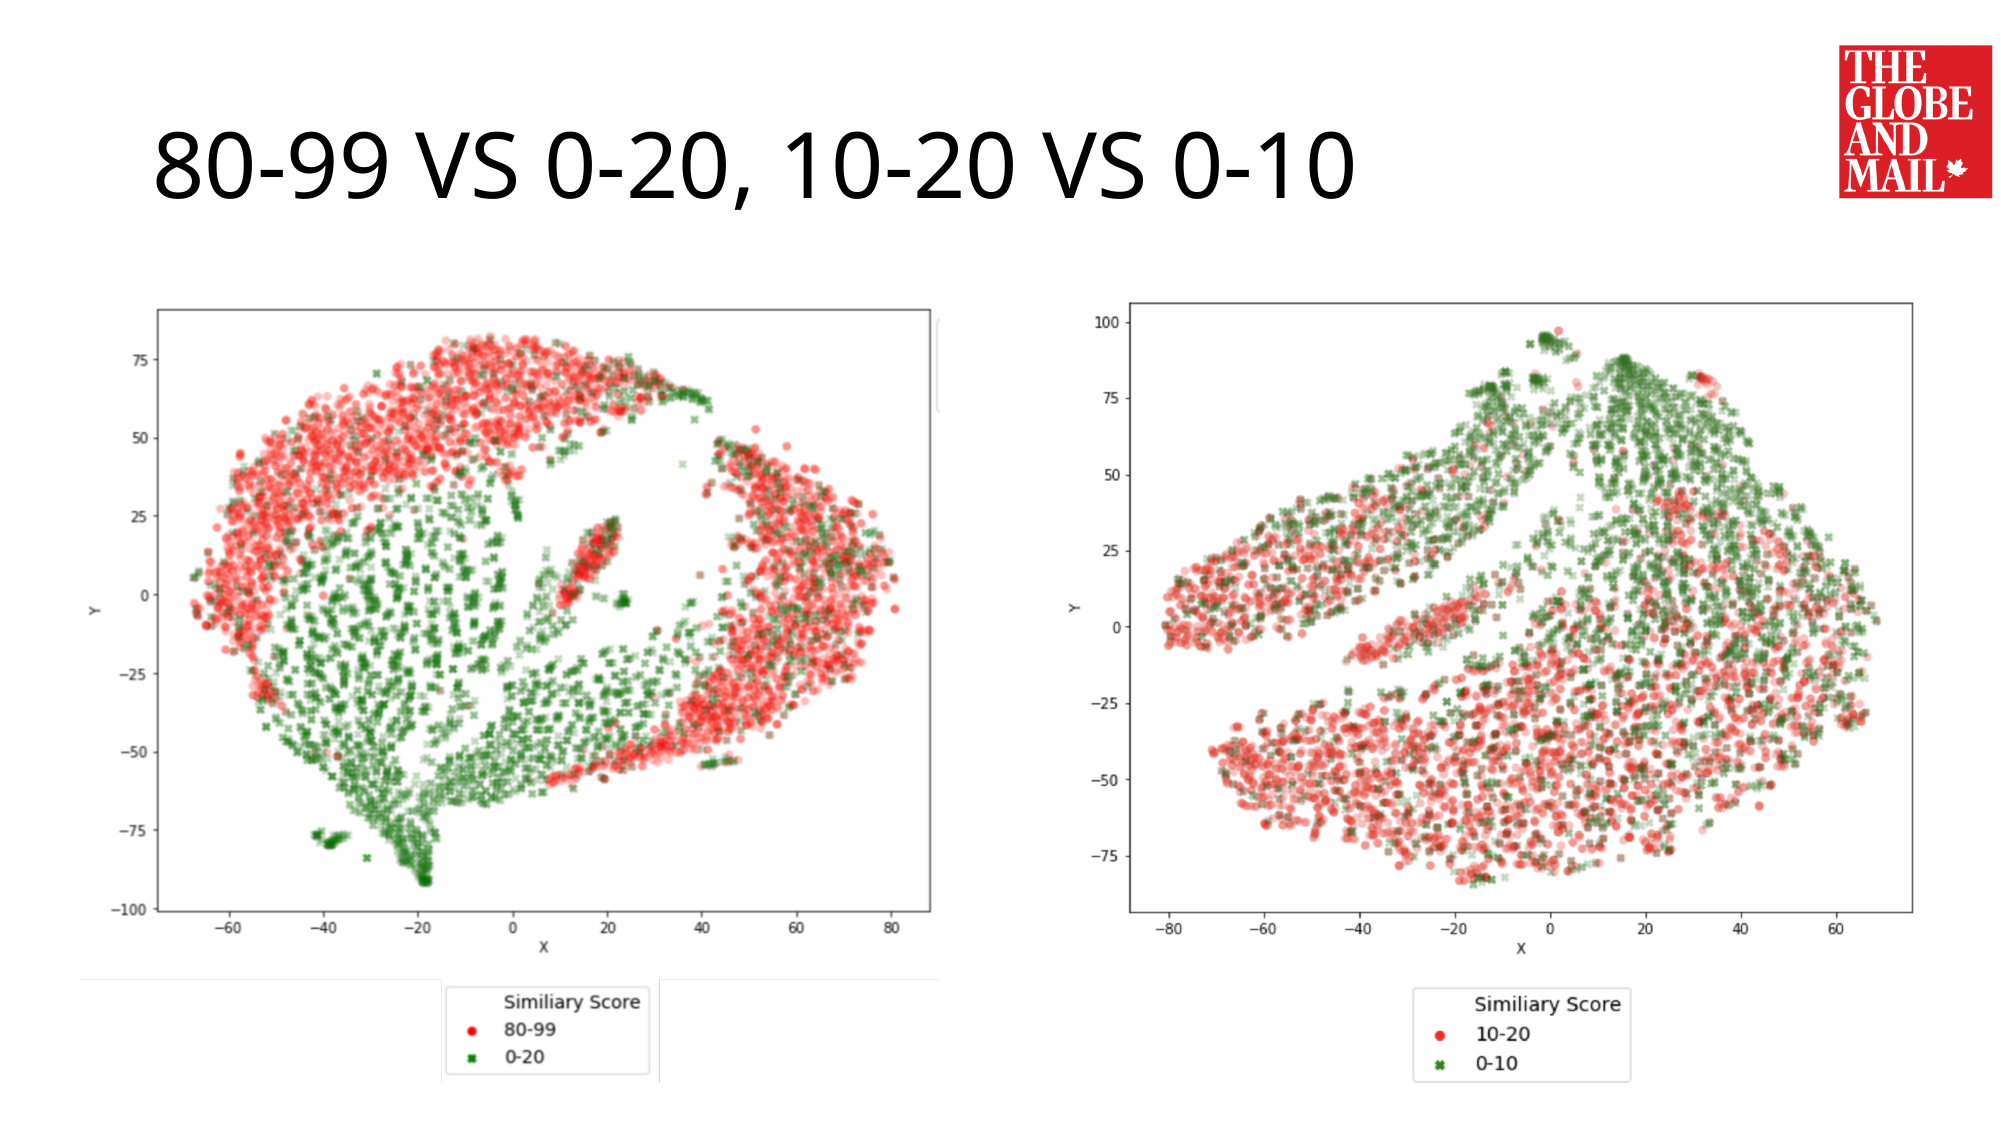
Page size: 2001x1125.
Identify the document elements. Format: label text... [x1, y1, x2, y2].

picture [1835, 41, 2000, 202]
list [80, 277, 940, 1083]
title 80-99 VS 0-20, 10-20 VS 0-10 [137, 59, 1863, 278]
picture [1056, 277, 1920, 1088]
